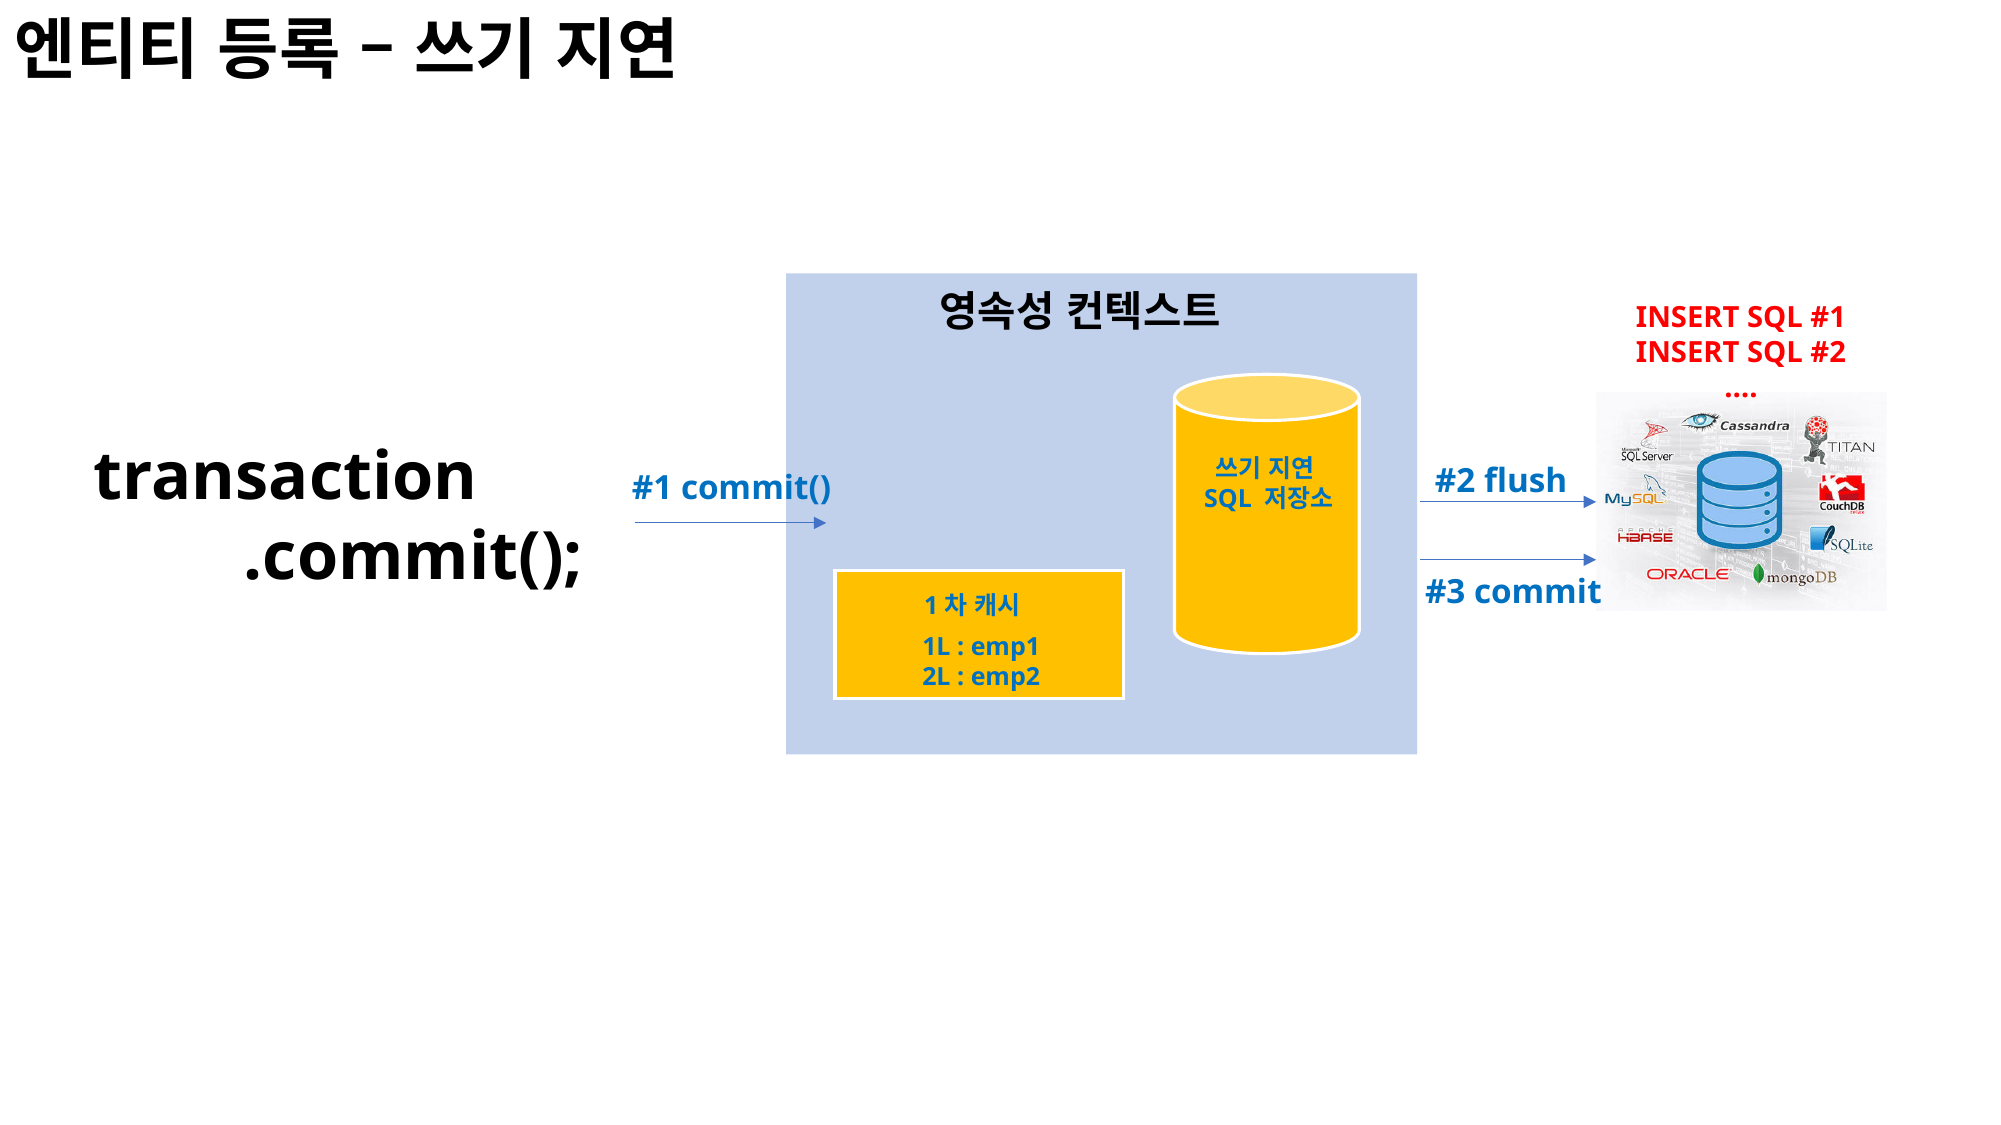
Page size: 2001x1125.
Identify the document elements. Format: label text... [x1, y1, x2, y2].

text_box [833, 569, 1125, 700]
text_box #1 commit() [585, 458, 878, 514]
text_box #2 flush [1408, 451, 1594, 507]
text_box [785, 272, 1418, 755]
text_box 쓰기 지연 SQL 저장소 [1171, 445, 1366, 521]
text_box INSERT SQL #1 INSERT SQL #2 …. [1594, 290, 1888, 411]
text_box 엔티티 등록 – 쓰기 지연 [0, 0, 2000, 95]
text_box 영속성 컨텍스트 [894, 277, 1266, 343]
text_box [1172, 521, 1361, 656]
text_box [1172, 372, 1361, 445]
text_box #3 commit [1408, 562, 1619, 618]
text_box 1차 캐시 [869, 581, 1075, 627]
text_box transaction .commit(); [79, 425, 732, 601]
picture [1596, 392, 1887, 611]
text_box 1L : emp1 2L : emp2 [870, 623, 1093, 698]
